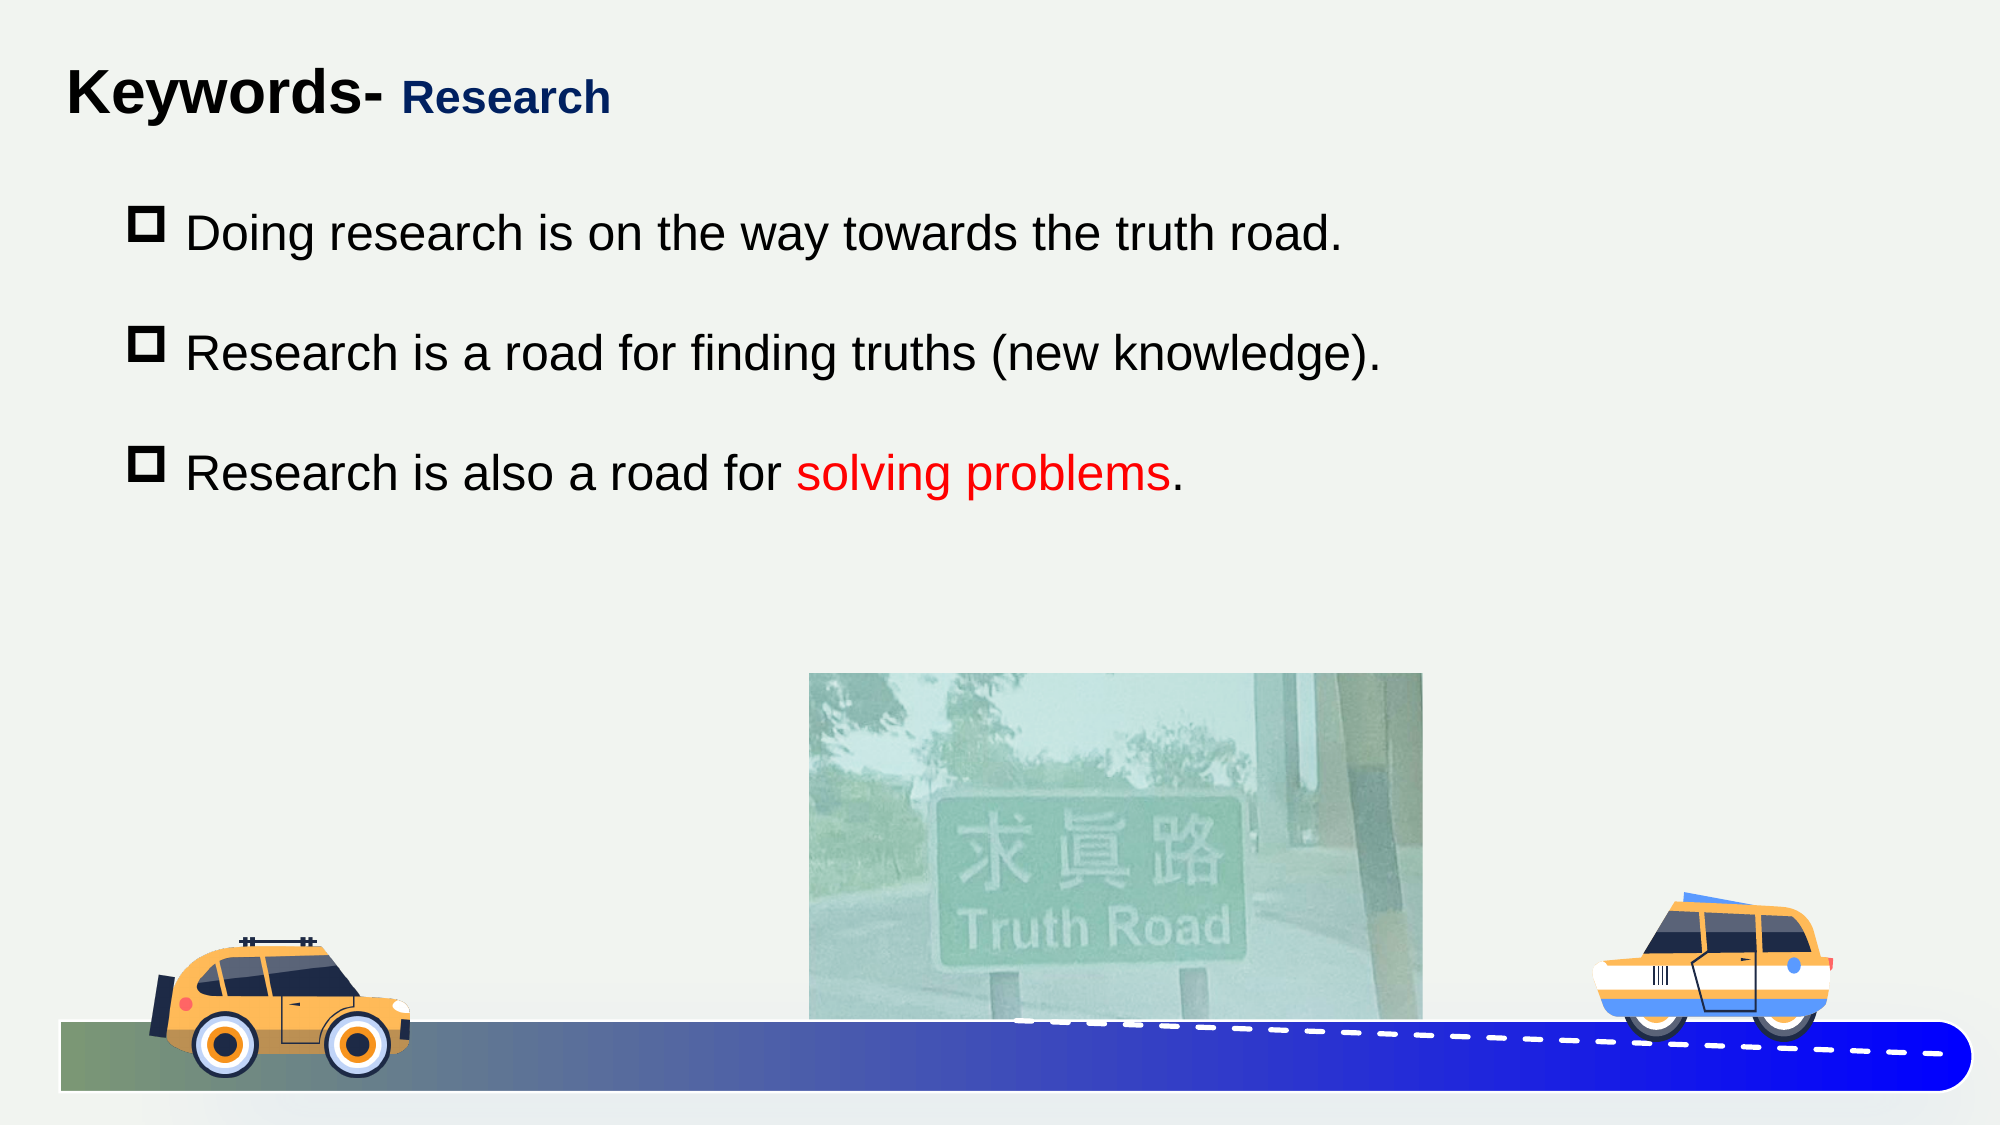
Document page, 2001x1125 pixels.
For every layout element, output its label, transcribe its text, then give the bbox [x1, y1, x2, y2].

picture [149, 937, 410, 1078]
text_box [59, 1053, 149, 1057]
text_box [59, 1020, 1973, 1093]
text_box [410, 1053, 1941, 1057]
title Keywords- Research [51, 43, 1833, 133]
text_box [1588, 892, 1834, 1042]
picture [809, 673, 1423, 1035]
text_box Doing research is on the way towards the truth road. Research is a road for finding truths (new knowledge). Research is also a road for solving problems. [109, 132, 1891, 508]
